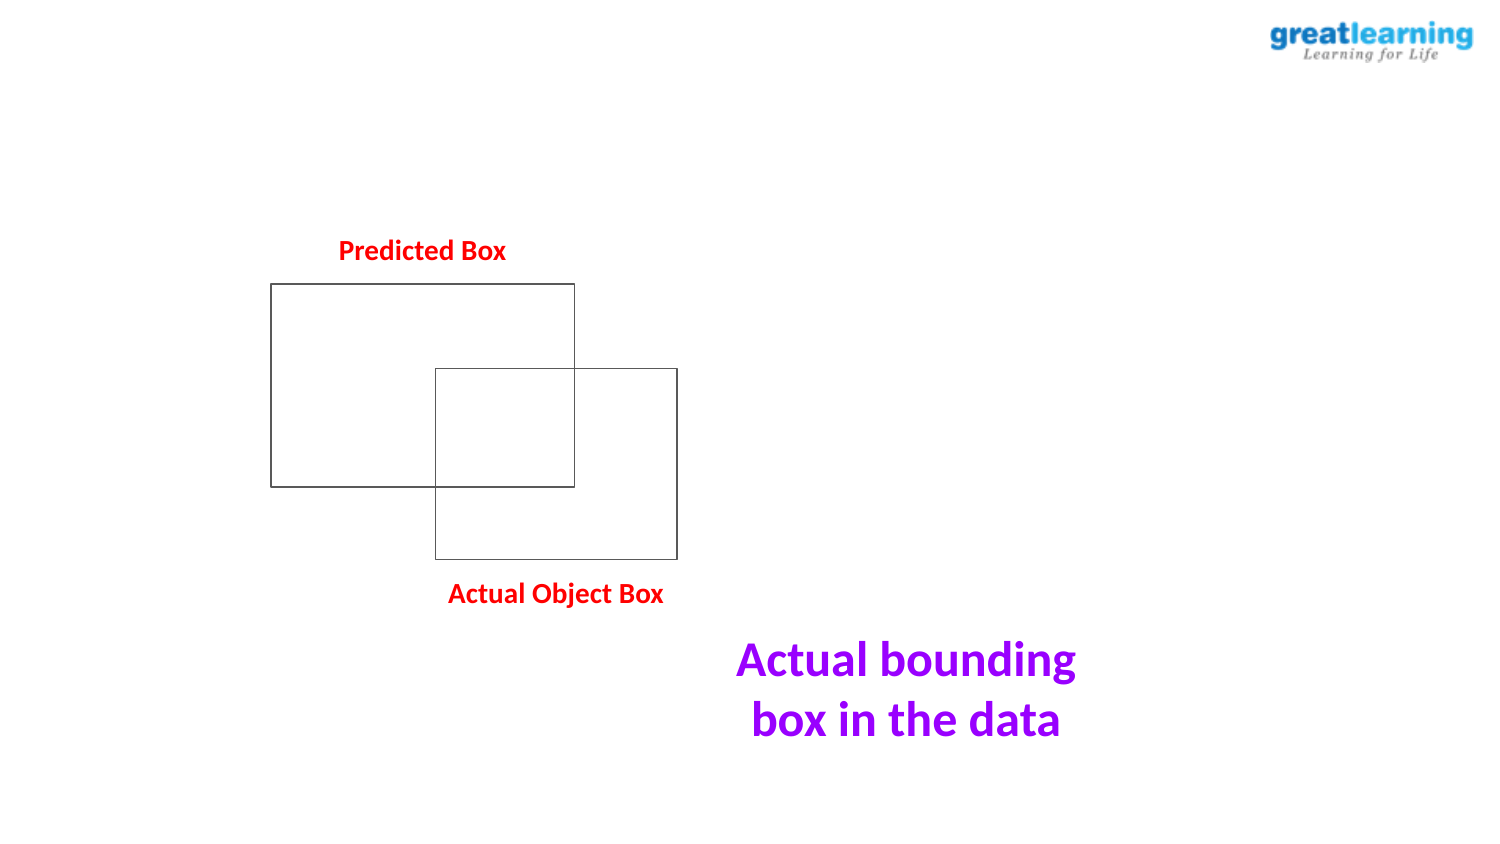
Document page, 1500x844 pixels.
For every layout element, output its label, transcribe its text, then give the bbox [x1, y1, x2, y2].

text_box Predicted Box [185, 216, 661, 284]
text_box Actual bounding box in the data [685, 585, 1127, 789]
text_box [435, 368, 677, 559]
picture [1270, 20, 1474, 63]
text_box [270, 283, 575, 488]
text_box Actual Object Box [318, 559, 794, 628]
